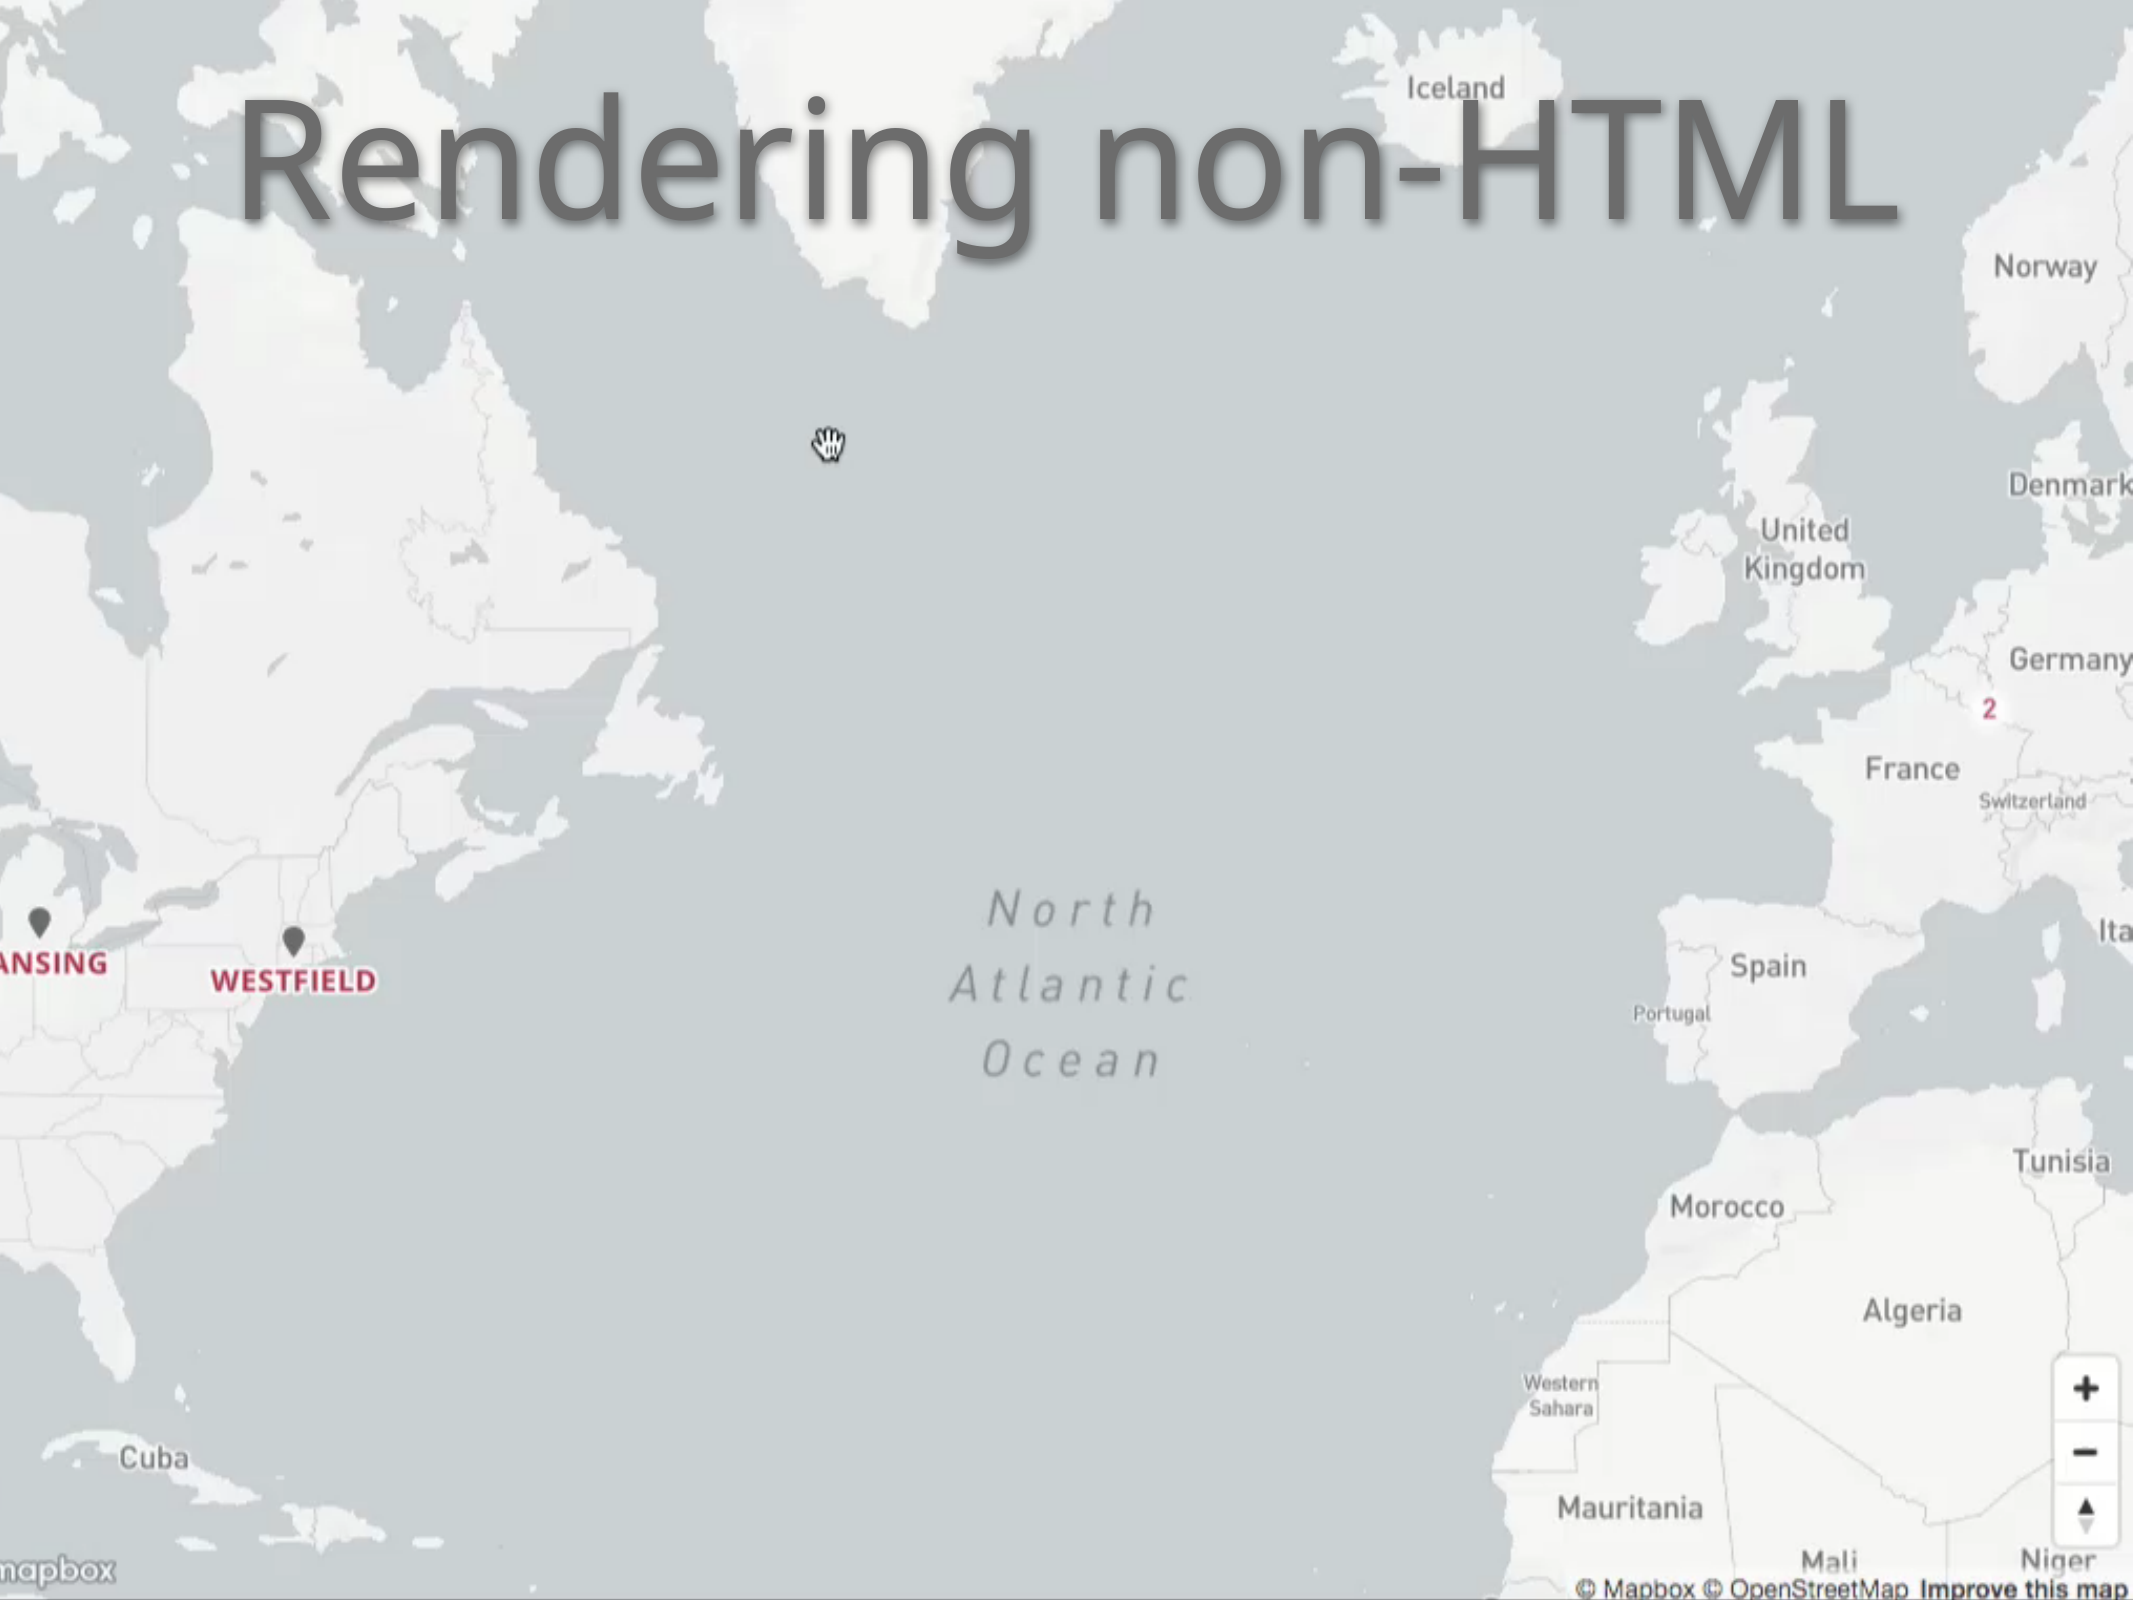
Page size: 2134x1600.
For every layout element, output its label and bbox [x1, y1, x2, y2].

text_box [0, 0, 2134, 1600]
